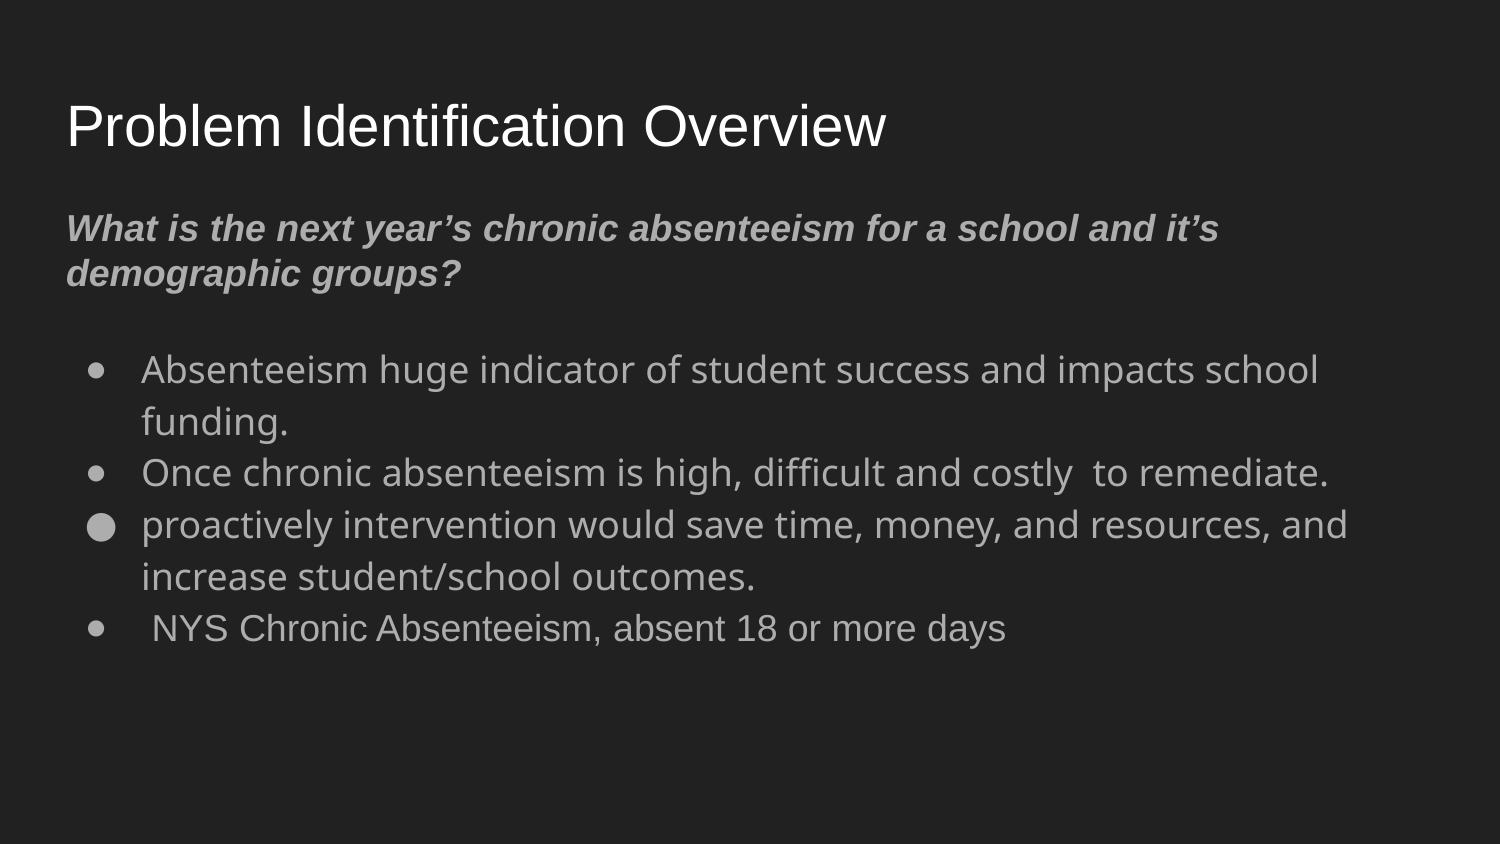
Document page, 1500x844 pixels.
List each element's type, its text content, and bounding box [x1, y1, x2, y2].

list What is the next year’s chronic absenteeism for a school and it’s demographic groups? Absenteeism huge indicator of student success and impacts school funding. Once chronic absenteeism is high, difficult and costly to remediate. proactively intervention would save time, money, and resources, and increase student/school outcomes. NYS Chronic Absenteeism, absent 18 or more days [51, 189, 1449, 750]
title Problem Identification Overview [51, 72, 1449, 167]
